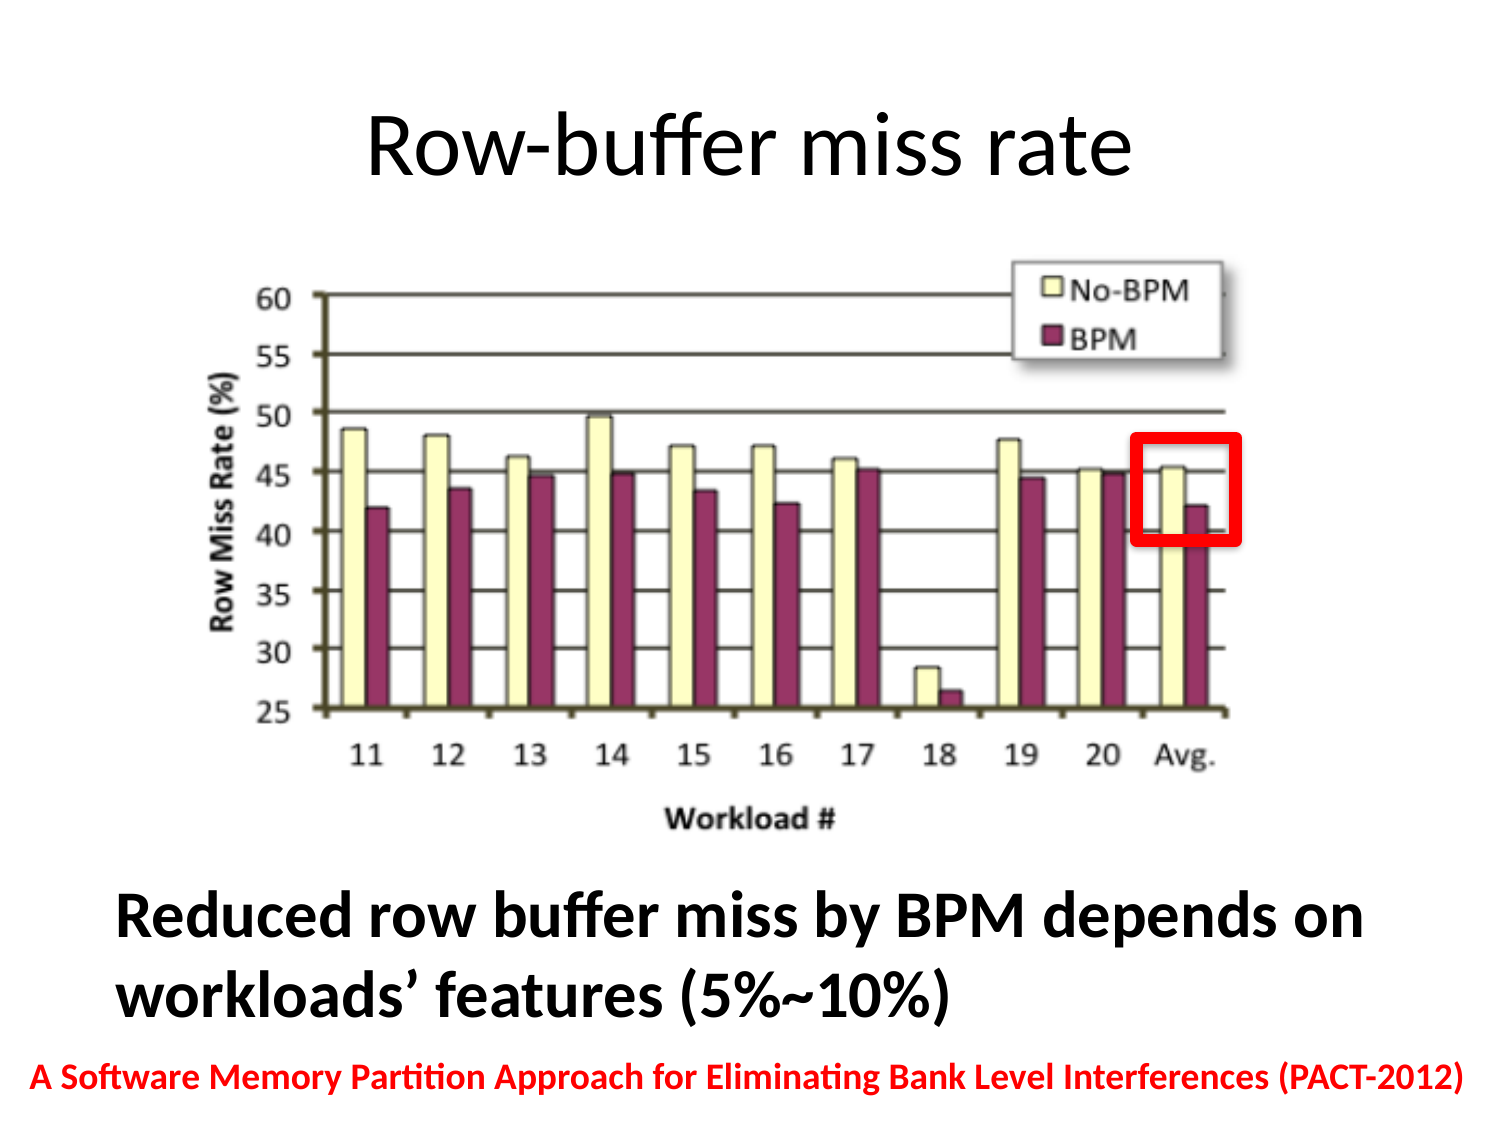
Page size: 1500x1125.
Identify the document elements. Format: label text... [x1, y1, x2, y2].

title Row-buffer miss rate [75, 45, 1425, 233]
text_box A Software Memory Partition Approach for Eliminating Bank Level Interferences (PACT-2012) [14, 1044, 1500, 1105]
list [177, 247, 1270, 848]
text_box Reduced row buffer miss by BPM depends on workloads’ features (5%~10%) [100, 863, 1419, 1039]
